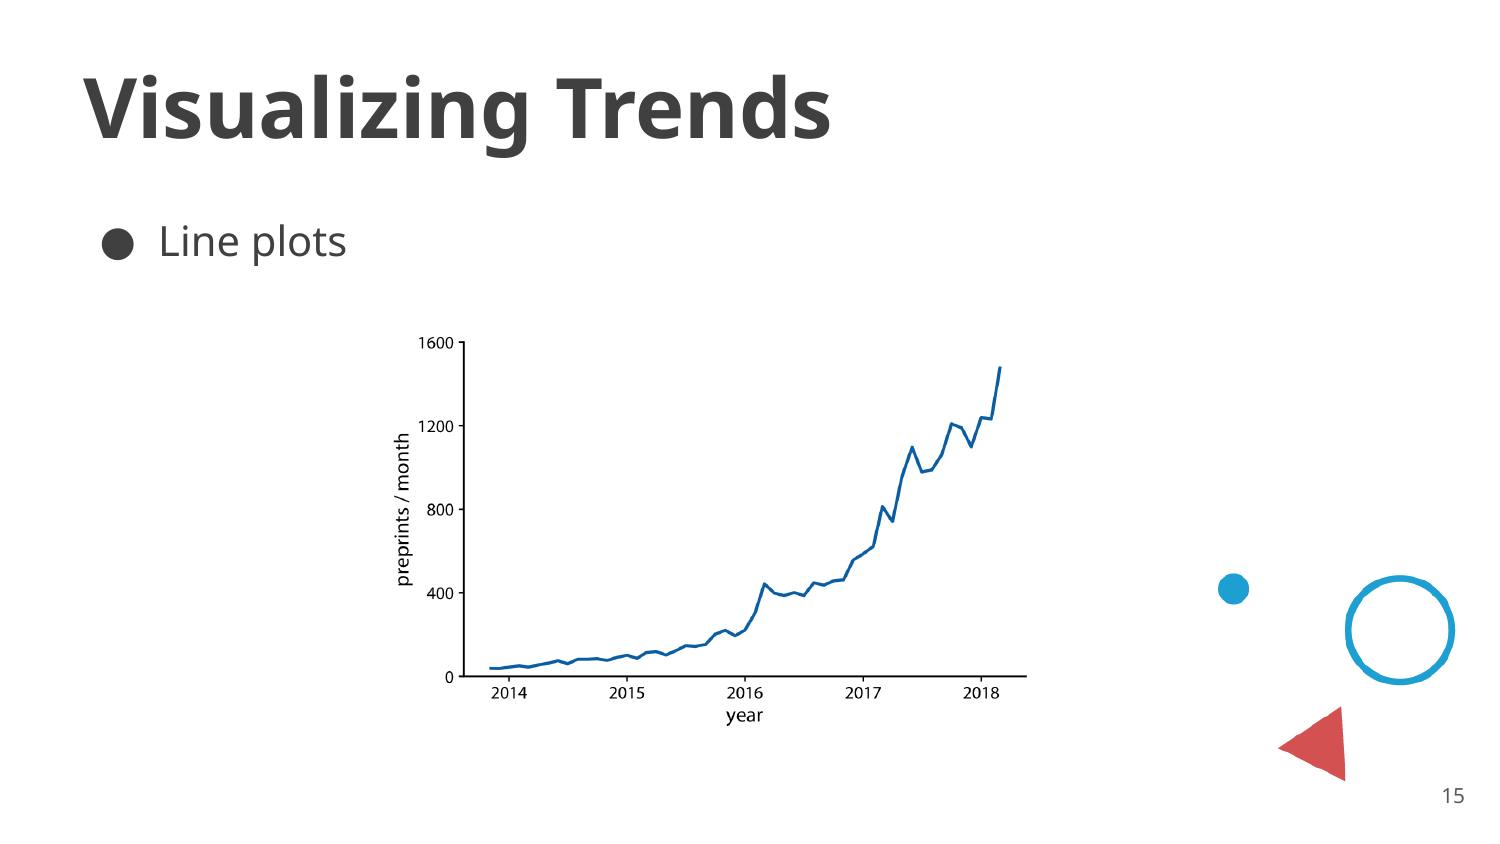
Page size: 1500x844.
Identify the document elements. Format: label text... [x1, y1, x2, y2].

text_box Visualizing Trends [68, 40, 1480, 192]
text_box Line plots [68, 191, 1175, 633]
picture [392, 331, 1036, 730]
picture [1174, 510, 1500, 838]
